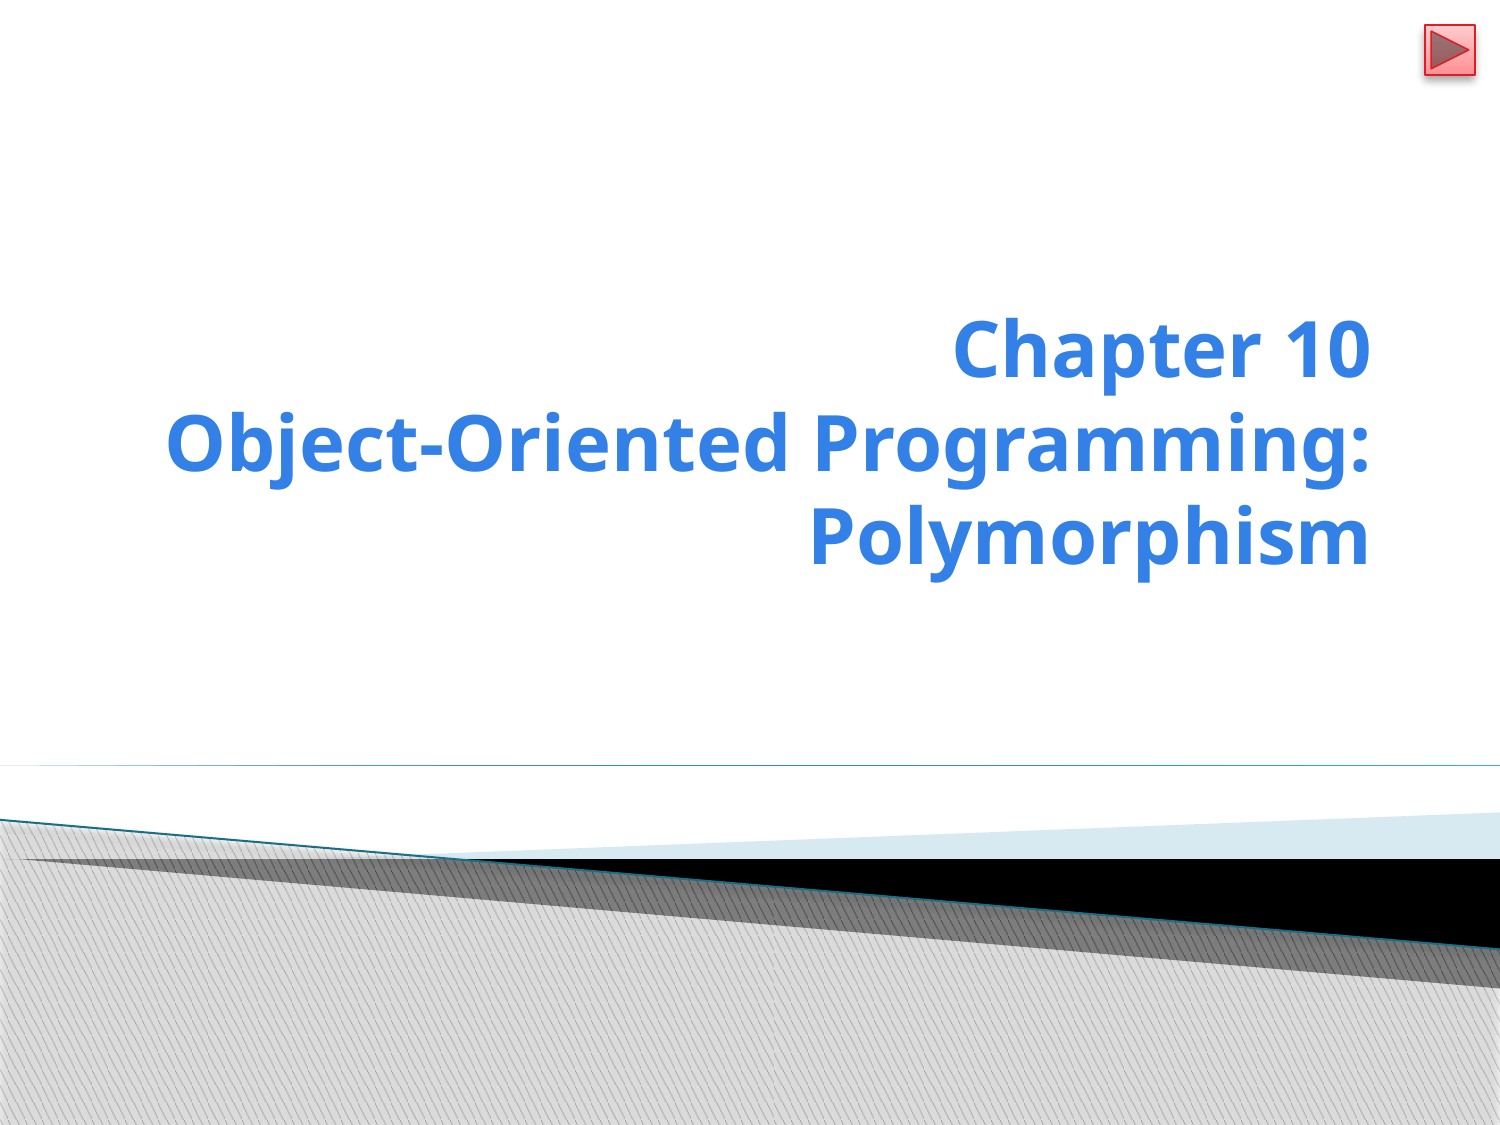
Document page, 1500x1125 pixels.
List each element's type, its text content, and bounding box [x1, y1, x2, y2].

footer [450, 1051, 1105, 1112]
title Chapter 10 Object-Oriented Programming: Polymorphism [112, 287, 1388, 588]
picture [5, 859, 1500, 989]
